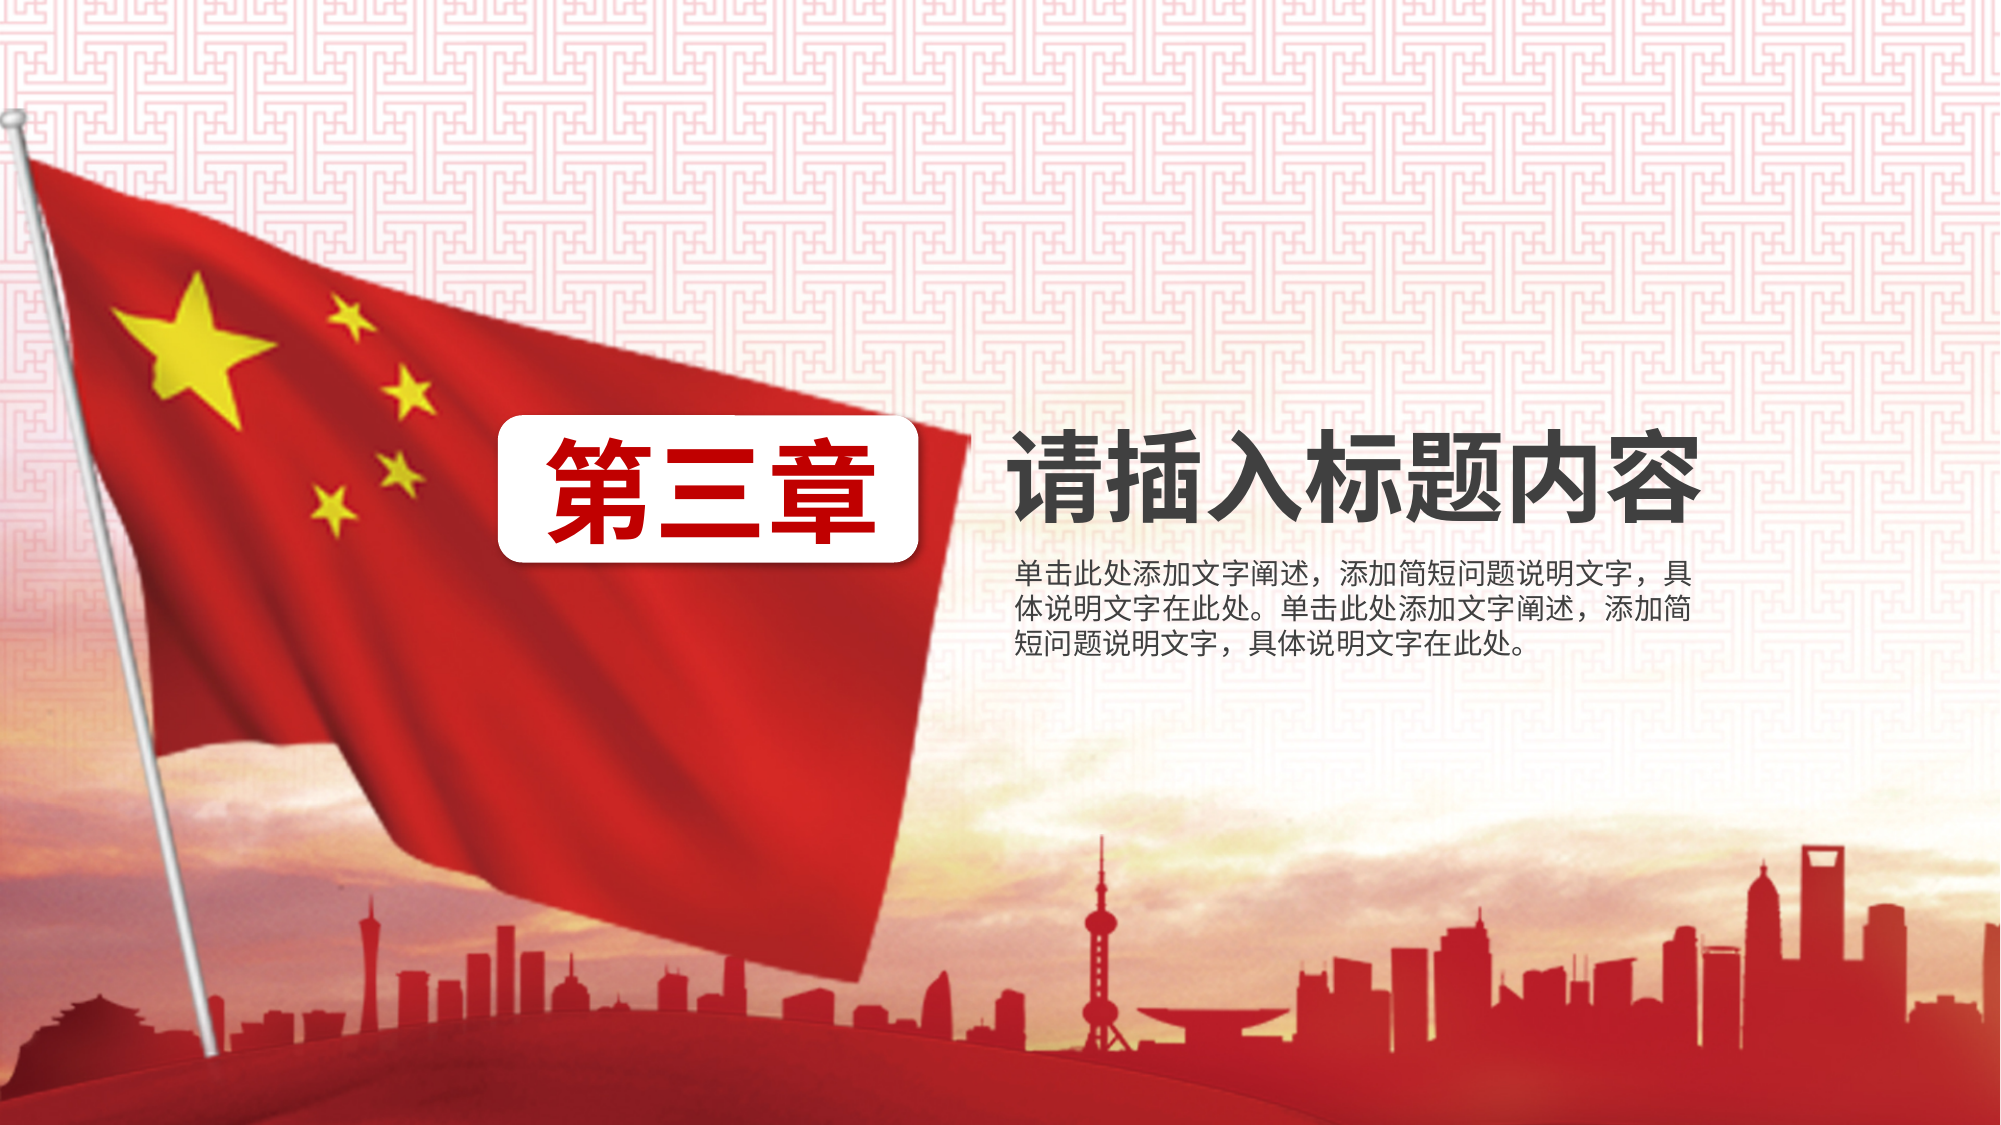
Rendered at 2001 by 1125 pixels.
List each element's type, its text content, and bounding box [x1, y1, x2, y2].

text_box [473, 415, 948, 567]
text_box 单击此处添加文字阐述，添加简短问题说明文字，具体说明文字在此处。单击此处添加文字阐述，添加简短问题说明文字，具体说明文字在此处。 [999, 547, 1709, 715]
picture [0, 0, 2001, 1125]
text_box 请插入标题内容 [834, 407, 1874, 542]
